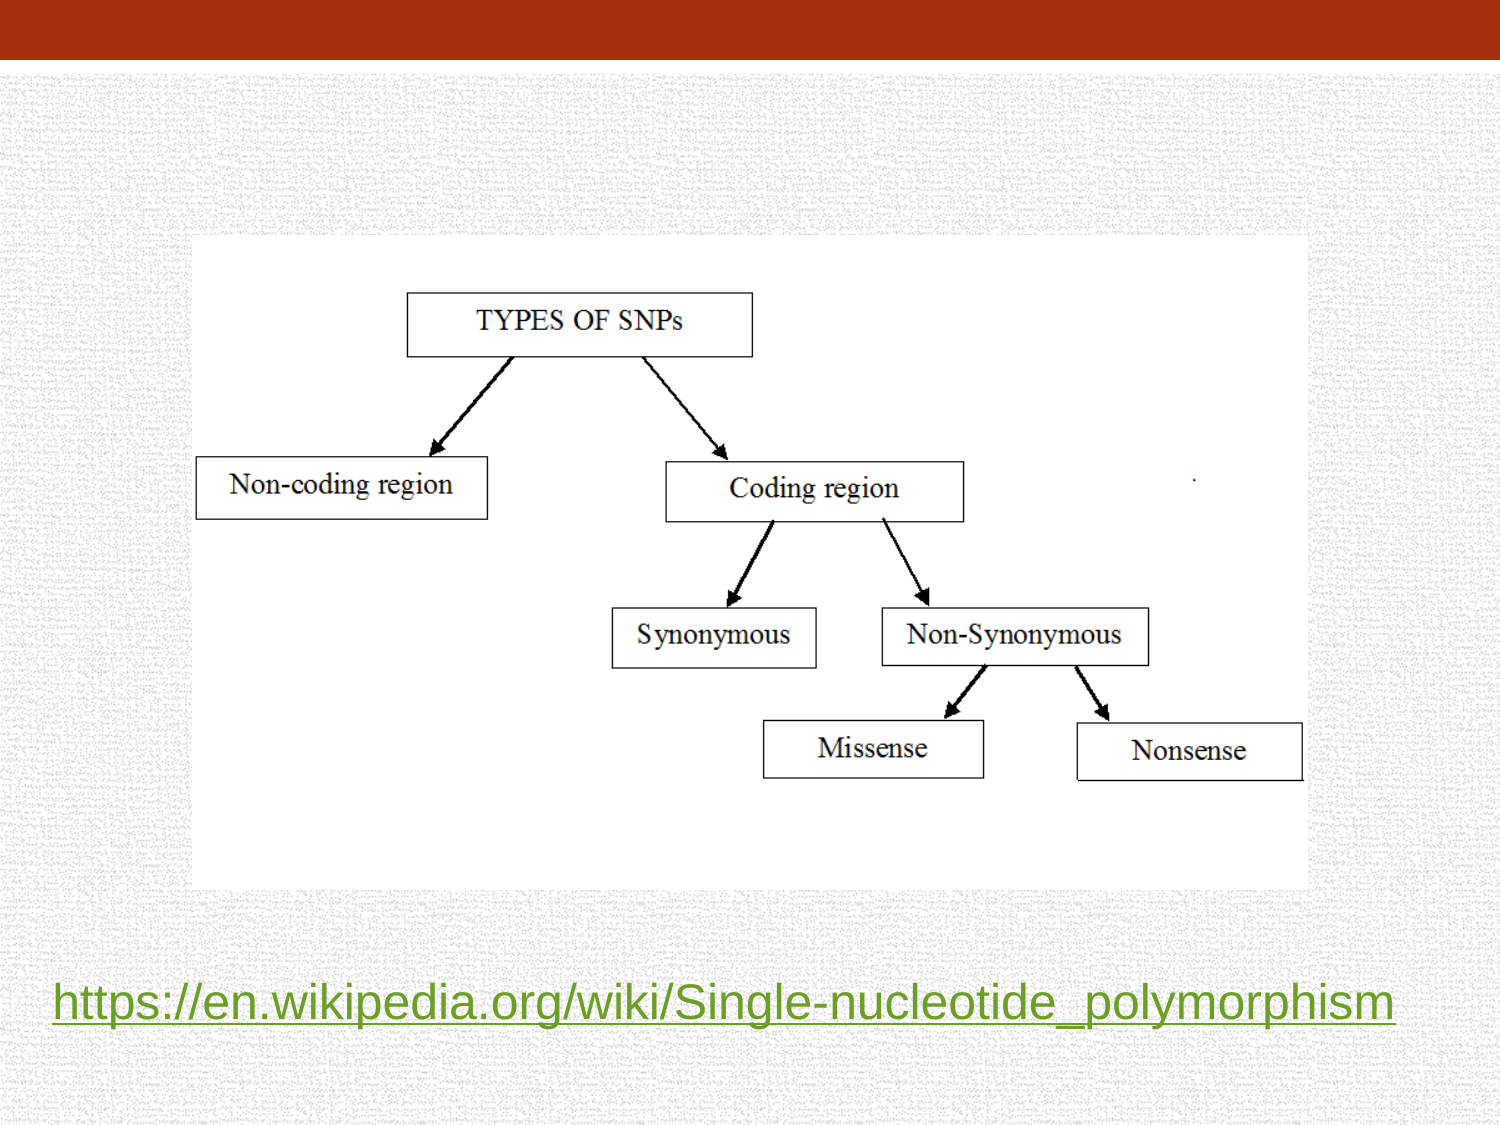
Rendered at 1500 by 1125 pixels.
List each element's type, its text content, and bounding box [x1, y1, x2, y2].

text_box https://en.wikipedia.org/wiki/Single-nucleotide_polymorphism [37, 962, 1425, 1125]
picture [192, 235, 1308, 890]
